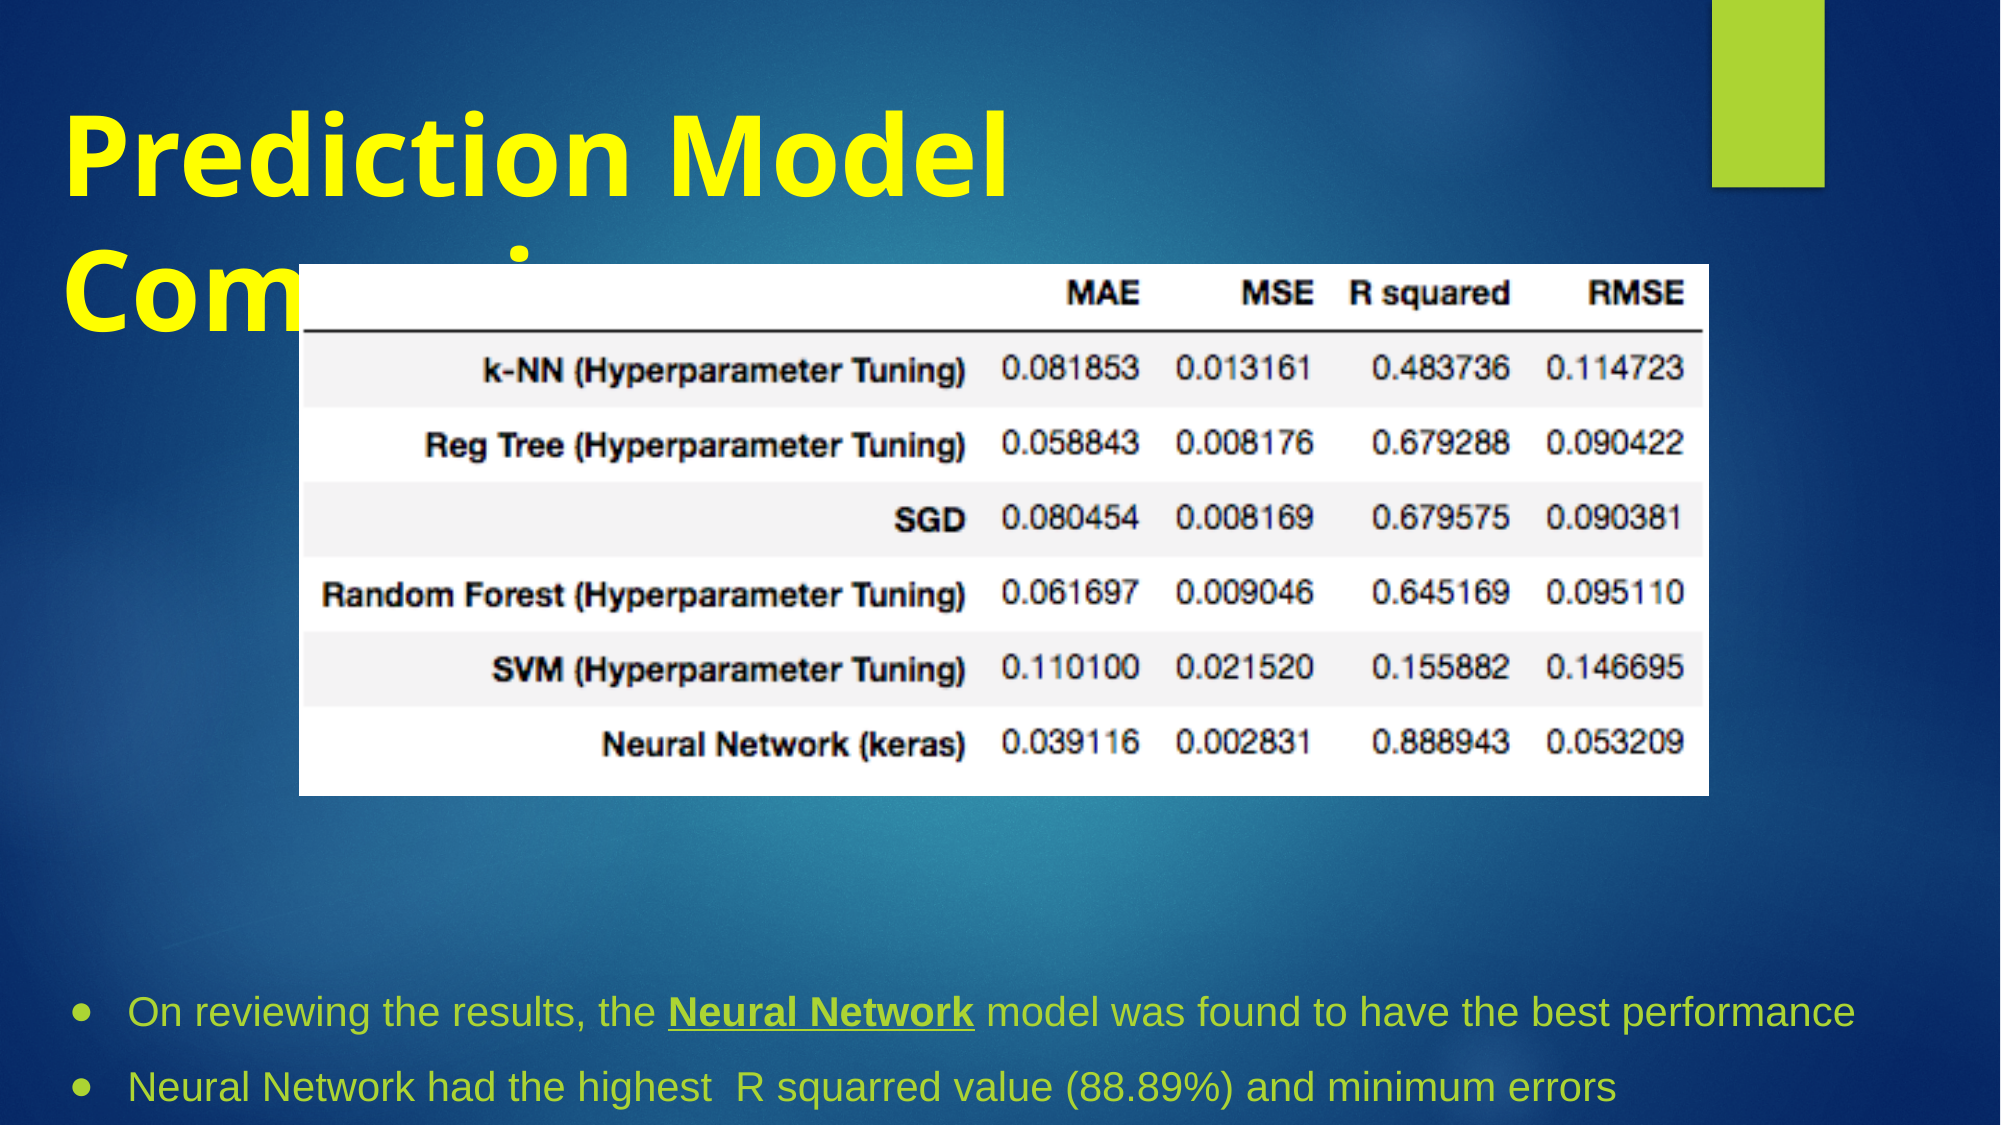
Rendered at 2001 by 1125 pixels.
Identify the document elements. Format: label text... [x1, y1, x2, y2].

title On reviewing the results, the Neural Network model was found to have the best performance Neural Network had the highest R squarred value (88.89%) and minimum errors [37, 774, 1963, 1125]
picture [0, 0, 2001, 1125]
subtitle Prediction Model Comparison [45, 69, 1707, 211]
